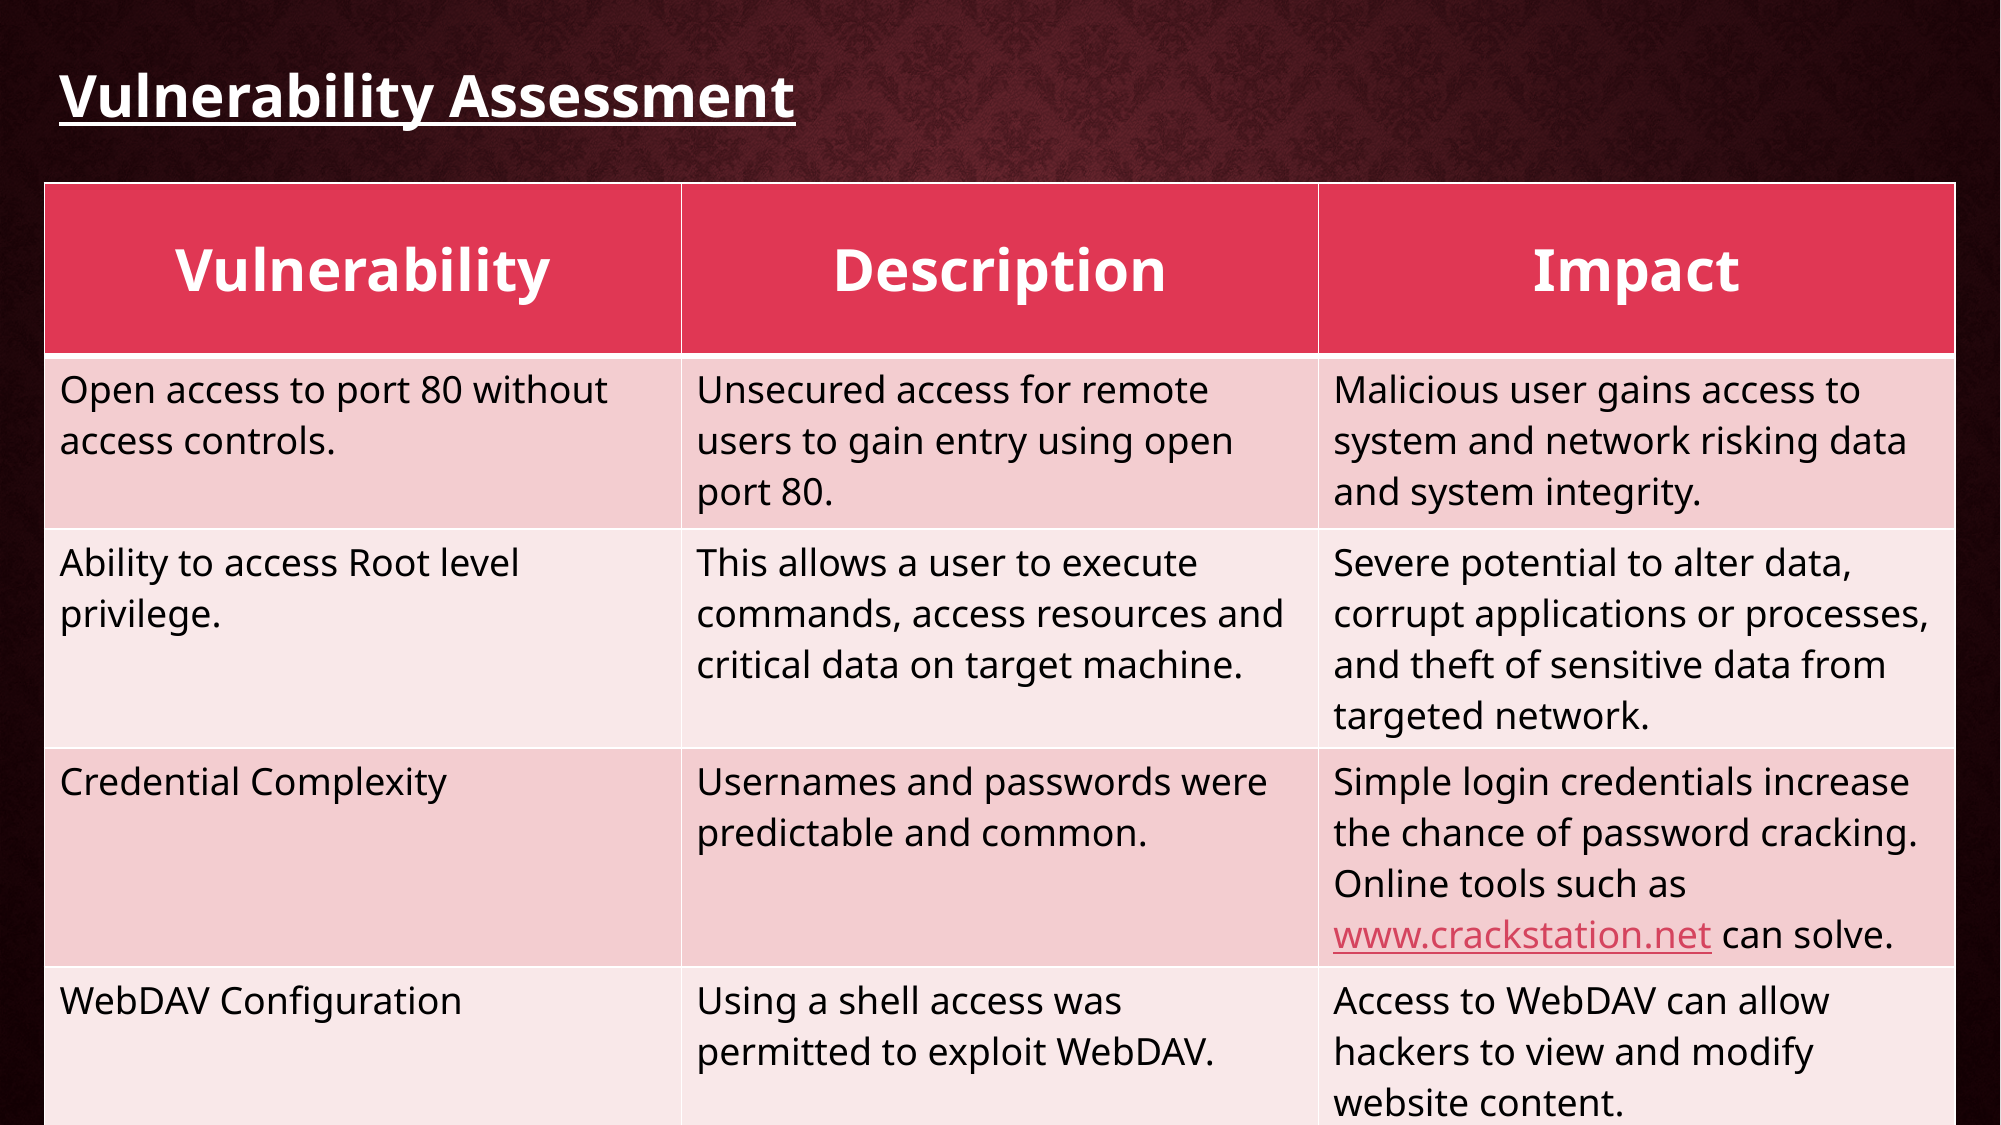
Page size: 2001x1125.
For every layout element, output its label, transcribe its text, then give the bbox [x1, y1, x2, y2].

table_cell Credential Complexity [45, 749, 681, 966]
table_cell Ability to access Root level privilege. [45, 530, 681, 747]
table_cell Unsecured access for remote users to gain entry using open port 80. [682, 359, 1318, 528]
table_header Description [682, 184, 1318, 353]
table_cell Access to WebDAV can allow hackers to view and modify website content. [1319, 968, 1954, 1125]
table_cell This allows a user to execute commands, access resources and critical data on target machine. [682, 530, 1318, 747]
table_cell Severe potential to alter data, corrupt applications or processes, and theft of sensitive data from targeted network. [1319, 530, 1954, 747]
table_cell Malicious user gains access to system and network risking data and system integrity. [1319, 359, 1954, 528]
table_cell WebDAV Configuration [45, 968, 681, 1125]
table_cell Using a shell access was permitted to exploit WebDAV. [682, 968, 1318, 1125]
text_box Vulnerability Assessment [44, 51, 1956, 182]
table_cell Usernames and passwords were predictable and common. [682, 749, 1318, 966]
table_header Vulnerability [45, 184, 681, 353]
table_cell Open access to port 80 without access controls. [45, 359, 681, 528]
table_cell Simple login credentials increase the chance of password cracking. Online tools such as www.crackstation.net can solve. [1319, 749, 1954, 966]
table_header Impact [1319, 184, 1954, 353]
